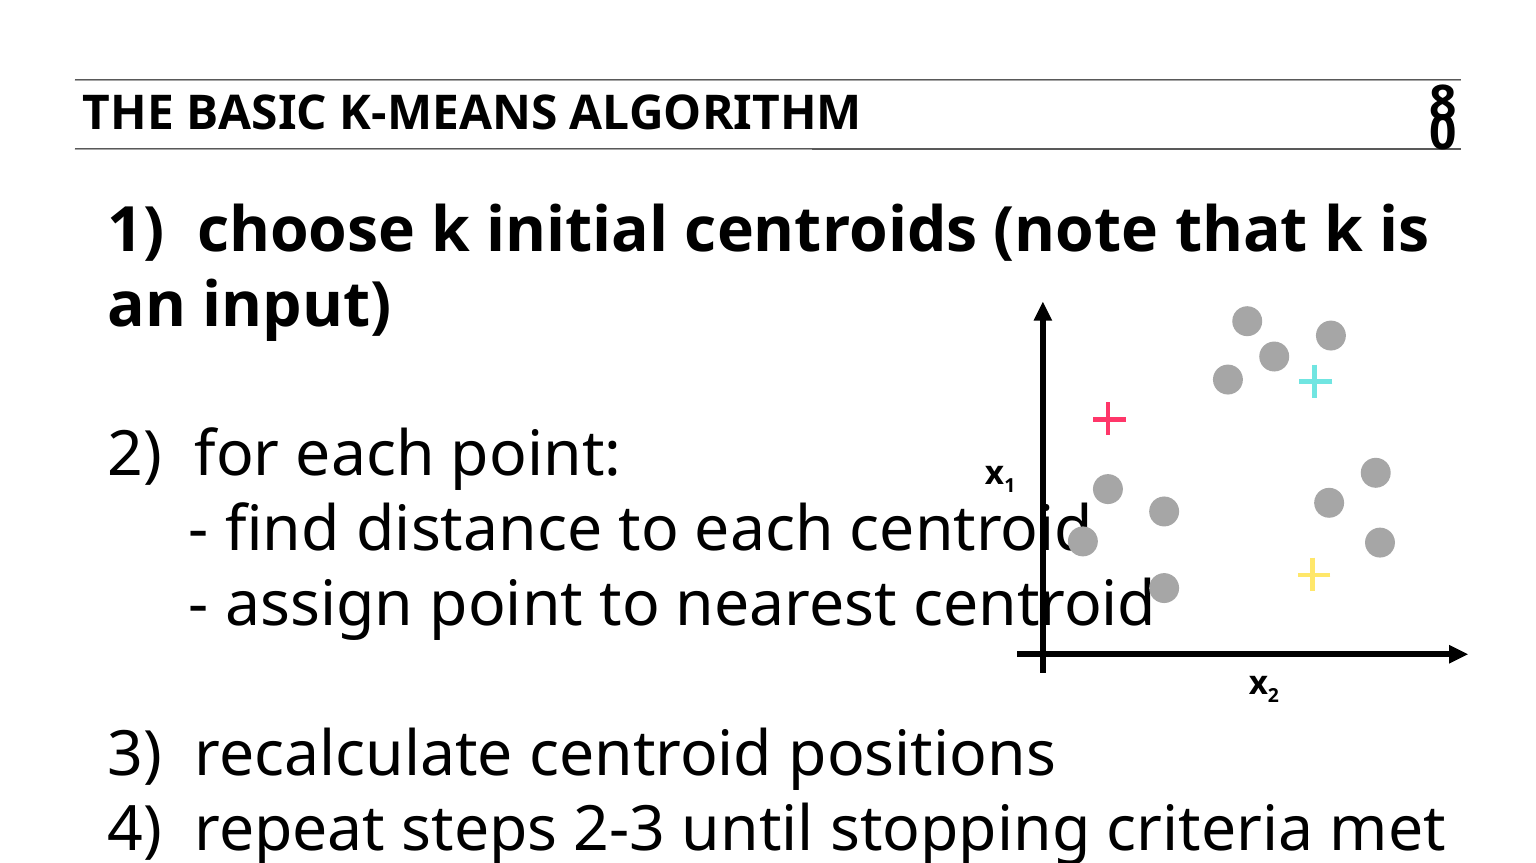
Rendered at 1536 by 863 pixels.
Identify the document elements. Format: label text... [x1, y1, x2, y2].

text_box 1) choose k initial centroids (note that k is an input) 2) for each point: - find distance to each centroid - assign point to nearest centroid 3) recalculate centroid positions 4) repeat steps 2-3 until stopping criteria met [92, 181, 1468, 863]
text_box [1360, 457, 1391, 488]
text_box [1212, 364, 1243, 395]
text_box [1149, 573, 1180, 604]
text_box [1149, 496, 1180, 527]
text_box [1299, 364, 1333, 398]
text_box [1297, 557, 1331, 591]
text_box [1365, 527, 1396, 558]
text_box [1092, 474, 1123, 505]
list The basic K-means algorithm [67, 81, 1118, 132]
text_box [1067, 526, 1098, 557]
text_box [1092, 401, 1127, 436]
text_box [1259, 341, 1290, 372]
text_box x2 [1230, 662, 1297, 714]
slide_number 80 [1419, 86, 1461, 138]
text_box [1232, 306, 1263, 337]
text_box [1314, 487, 1345, 518]
text_box [1315, 320, 1346, 351]
text_box x1 [966, 443, 1034, 504]
